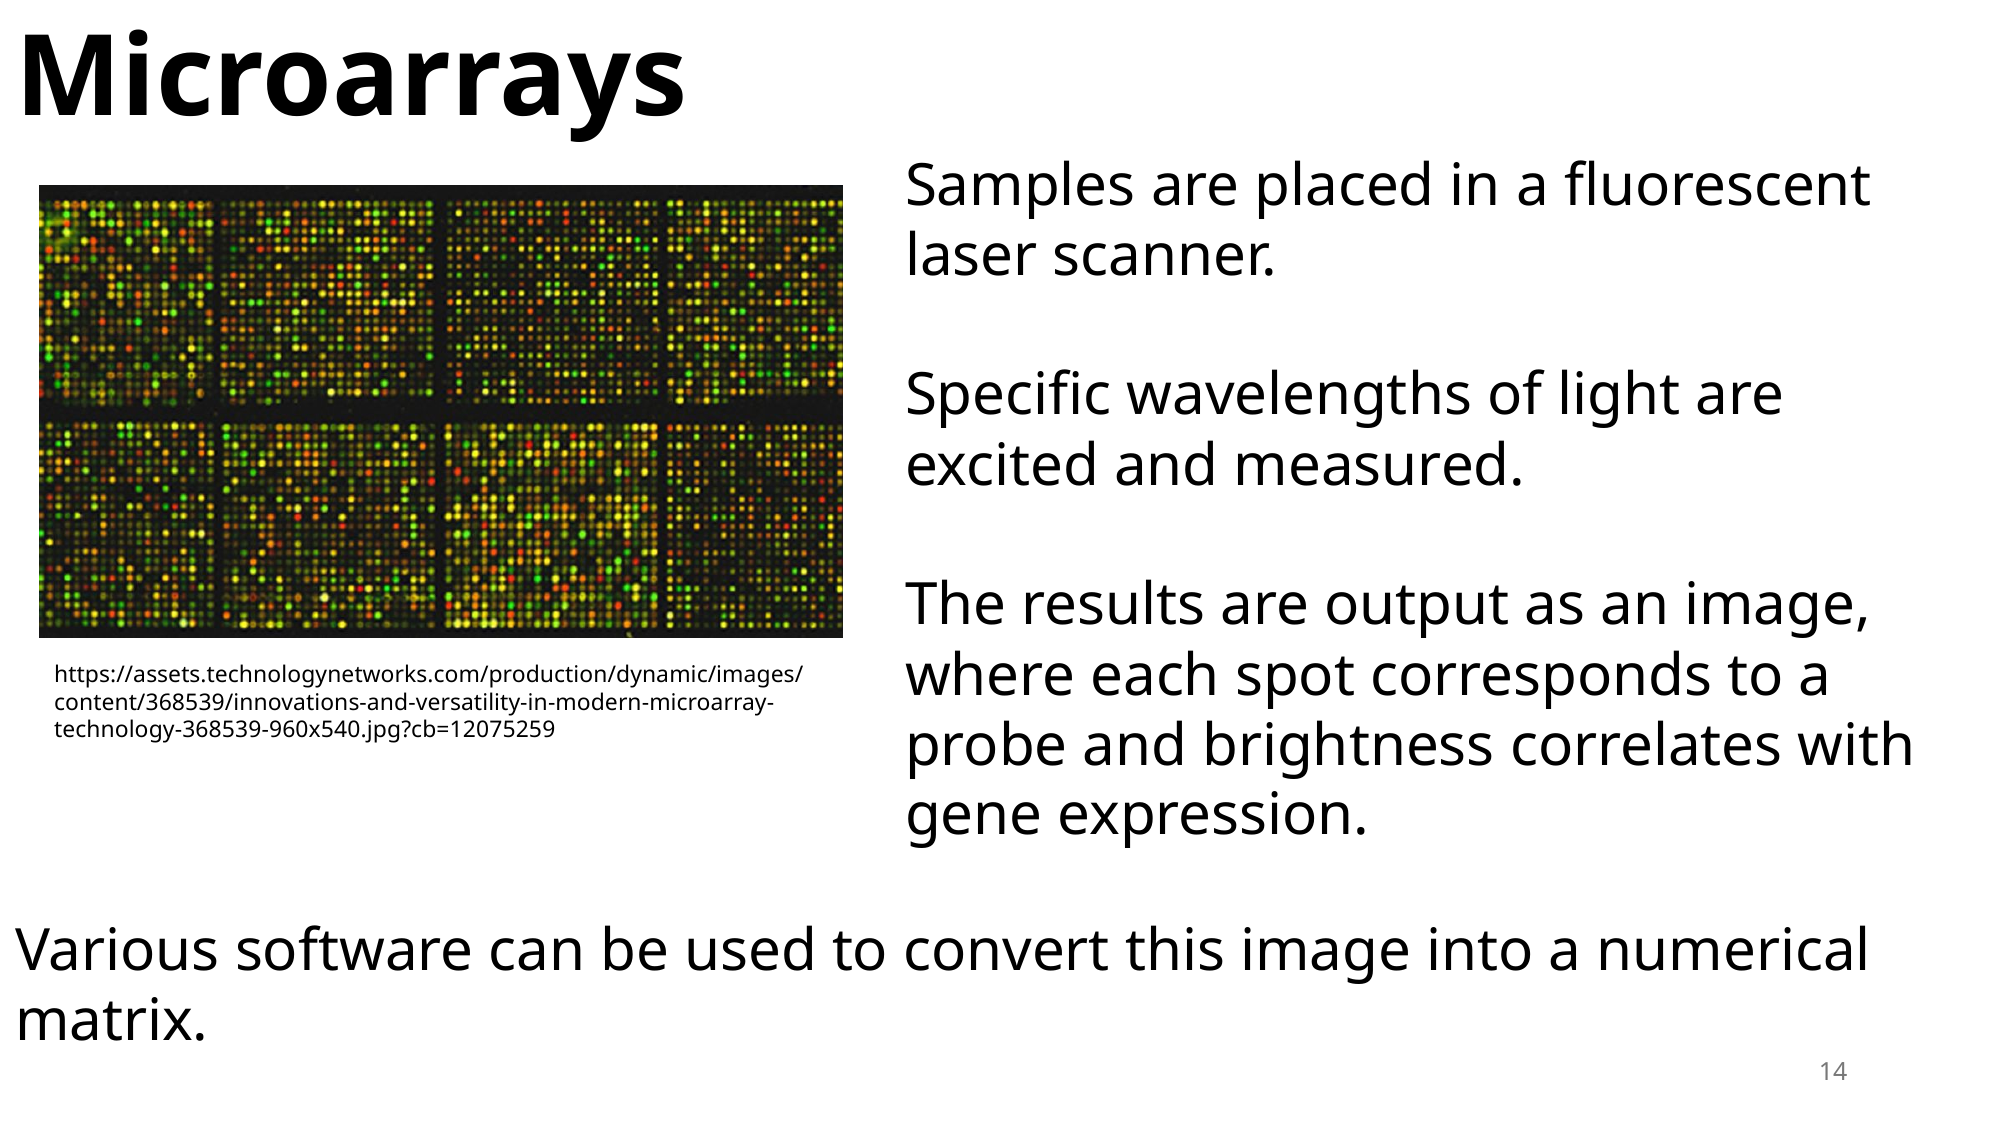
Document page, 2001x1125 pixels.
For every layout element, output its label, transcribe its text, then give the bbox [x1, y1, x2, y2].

text_box [49, 203, 889, 686]
text_box Microarrays [15, 0, 1685, 140]
text_box https://assets.technologynetworks.com/production/dynamic/images/content/368539/innovations-and-versatility-in-modern-microarray-technology-368539-960x540.jpg?cb=12075259 [39, 652, 838, 750]
text_box Various software can be used to convert this image into a numerical matrix​. [0, 904, 1979, 1105]
text_box Samples are placed in a fluorescent laser scanner. Specific wavelengths of light are excited and measured. The results are output as an image, where each spot corresponds to a probe and brightness correlates with gene expression. [889, 139, 1961, 855]
slide_number 14 [1412, 1042, 1863, 1103]
picture [38, 185, 843, 639]
